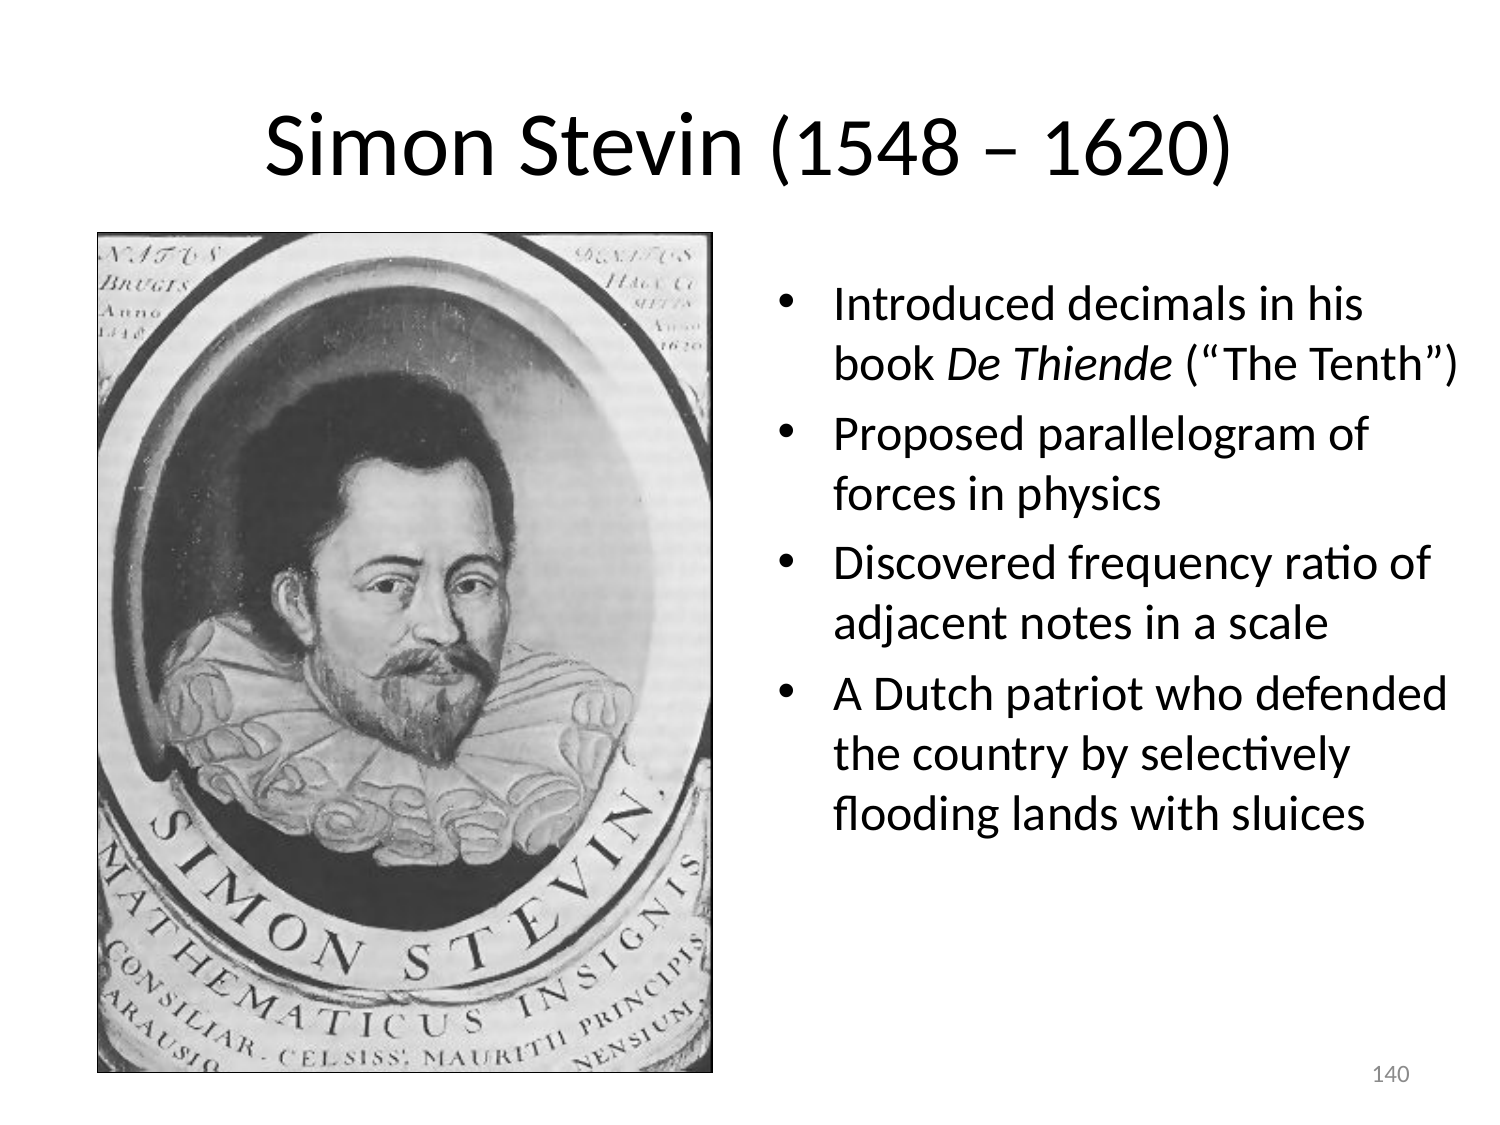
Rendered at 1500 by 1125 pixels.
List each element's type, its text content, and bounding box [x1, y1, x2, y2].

picture [97, 232, 714, 1073]
list Introduced decimals in his book De Thiende (“The Tenth”) Proposed parallelogram of forces in physics Discovered frequency ratio of adjacent notes in a scale A Dutch patriot who defended the country by selectively flooding lands with sluices [762, 262, 1486, 1005]
slide_number 140 [1074, 1042, 1425, 1103]
title Simon Stevin (1548 – 1620) [75, 45, 1425, 233]
